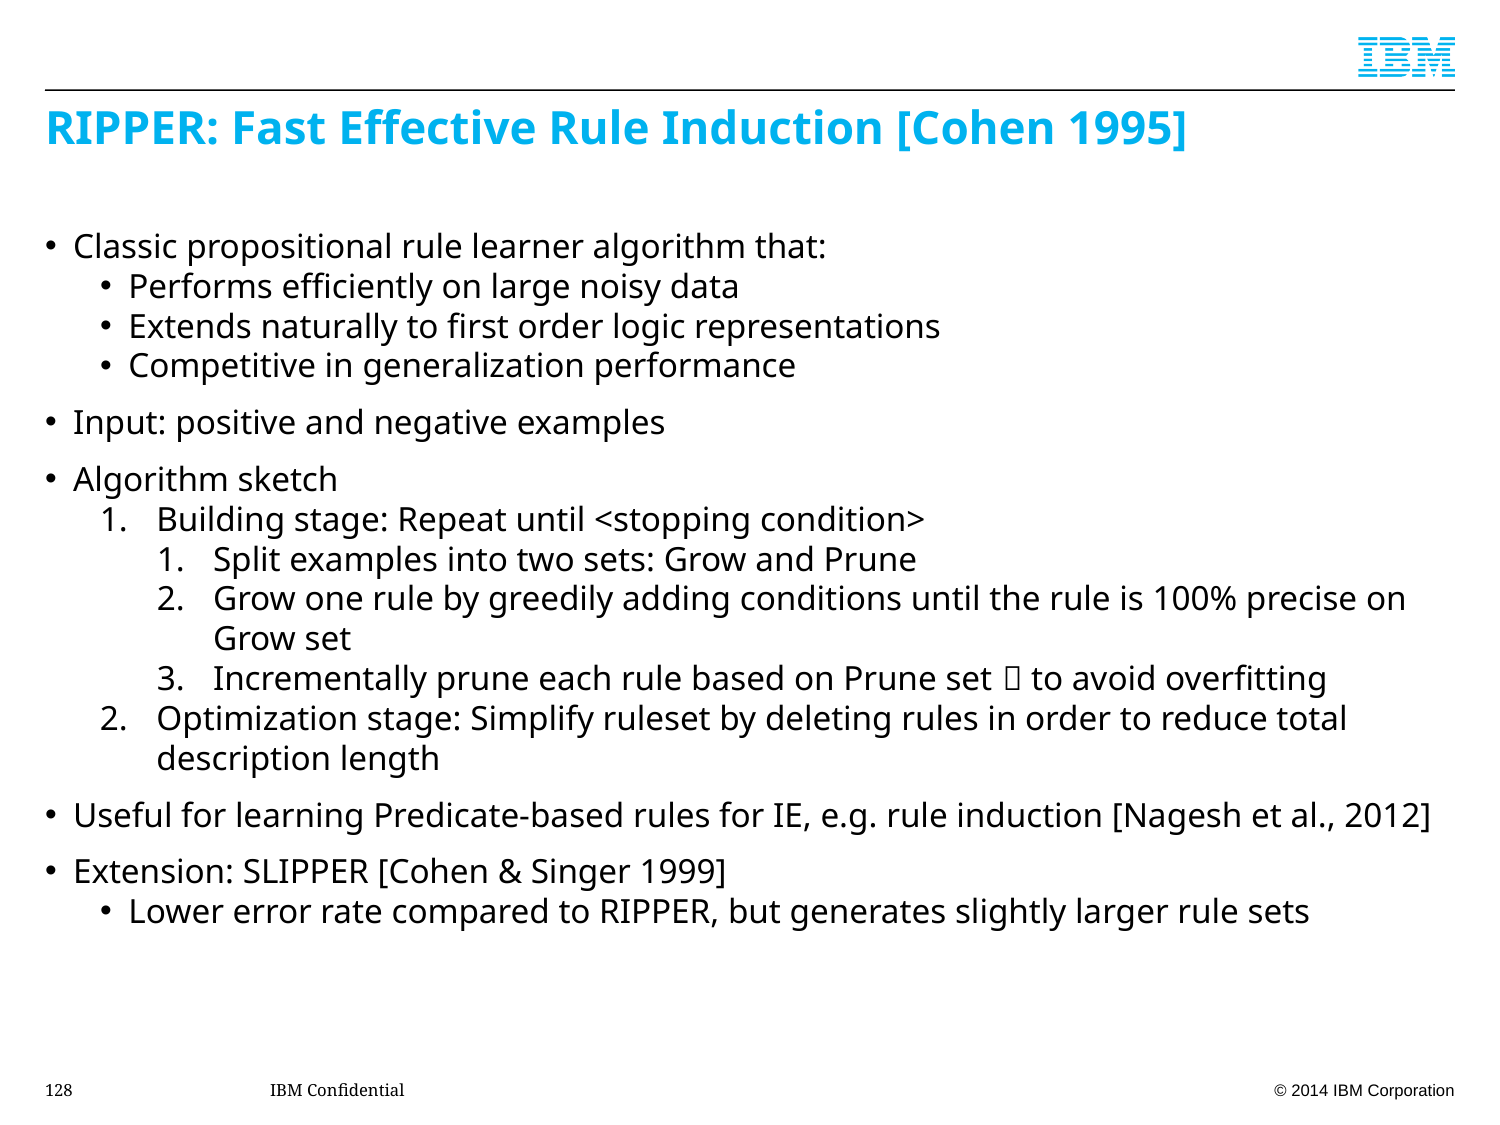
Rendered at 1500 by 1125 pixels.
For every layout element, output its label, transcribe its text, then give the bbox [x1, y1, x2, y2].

list Classic propositional rule learner algorithm that: Performs efficiently on large noisy data Extends naturally to first order logic representations Competitive in generalization performance Input: positive and negative examples Algorithm sketch Building stage: Repeat until <stopping condition> Split examples into two sets: Grow and Prune Grow one rule by greedily adding conditions until the rule is 100% precise on Grow set Incrementally prune each rule based on Prune set  to avoid overfitting Optimization stage: Simplify ruleset by deleting rules in order to reduce total description length Useful for learning Predicate-based rules for IE, e.g. rule induction [Nagesh et al., 2012] Extension: SLIPPER [Cohen & Singer 1999] Lower error rate compared to RIPPER, but generates slightly larger rule sets [29, 217, 1455, 1043]
picture [1358, 37, 1455, 77]
title RIPPER: Fast Effective Rule Induction [Cohen 1995] [29, 97, 1455, 217]
footer IBM Confidential [254, 1072, 1230, 1103]
slide_number 128 [29, 1072, 91, 1103]
